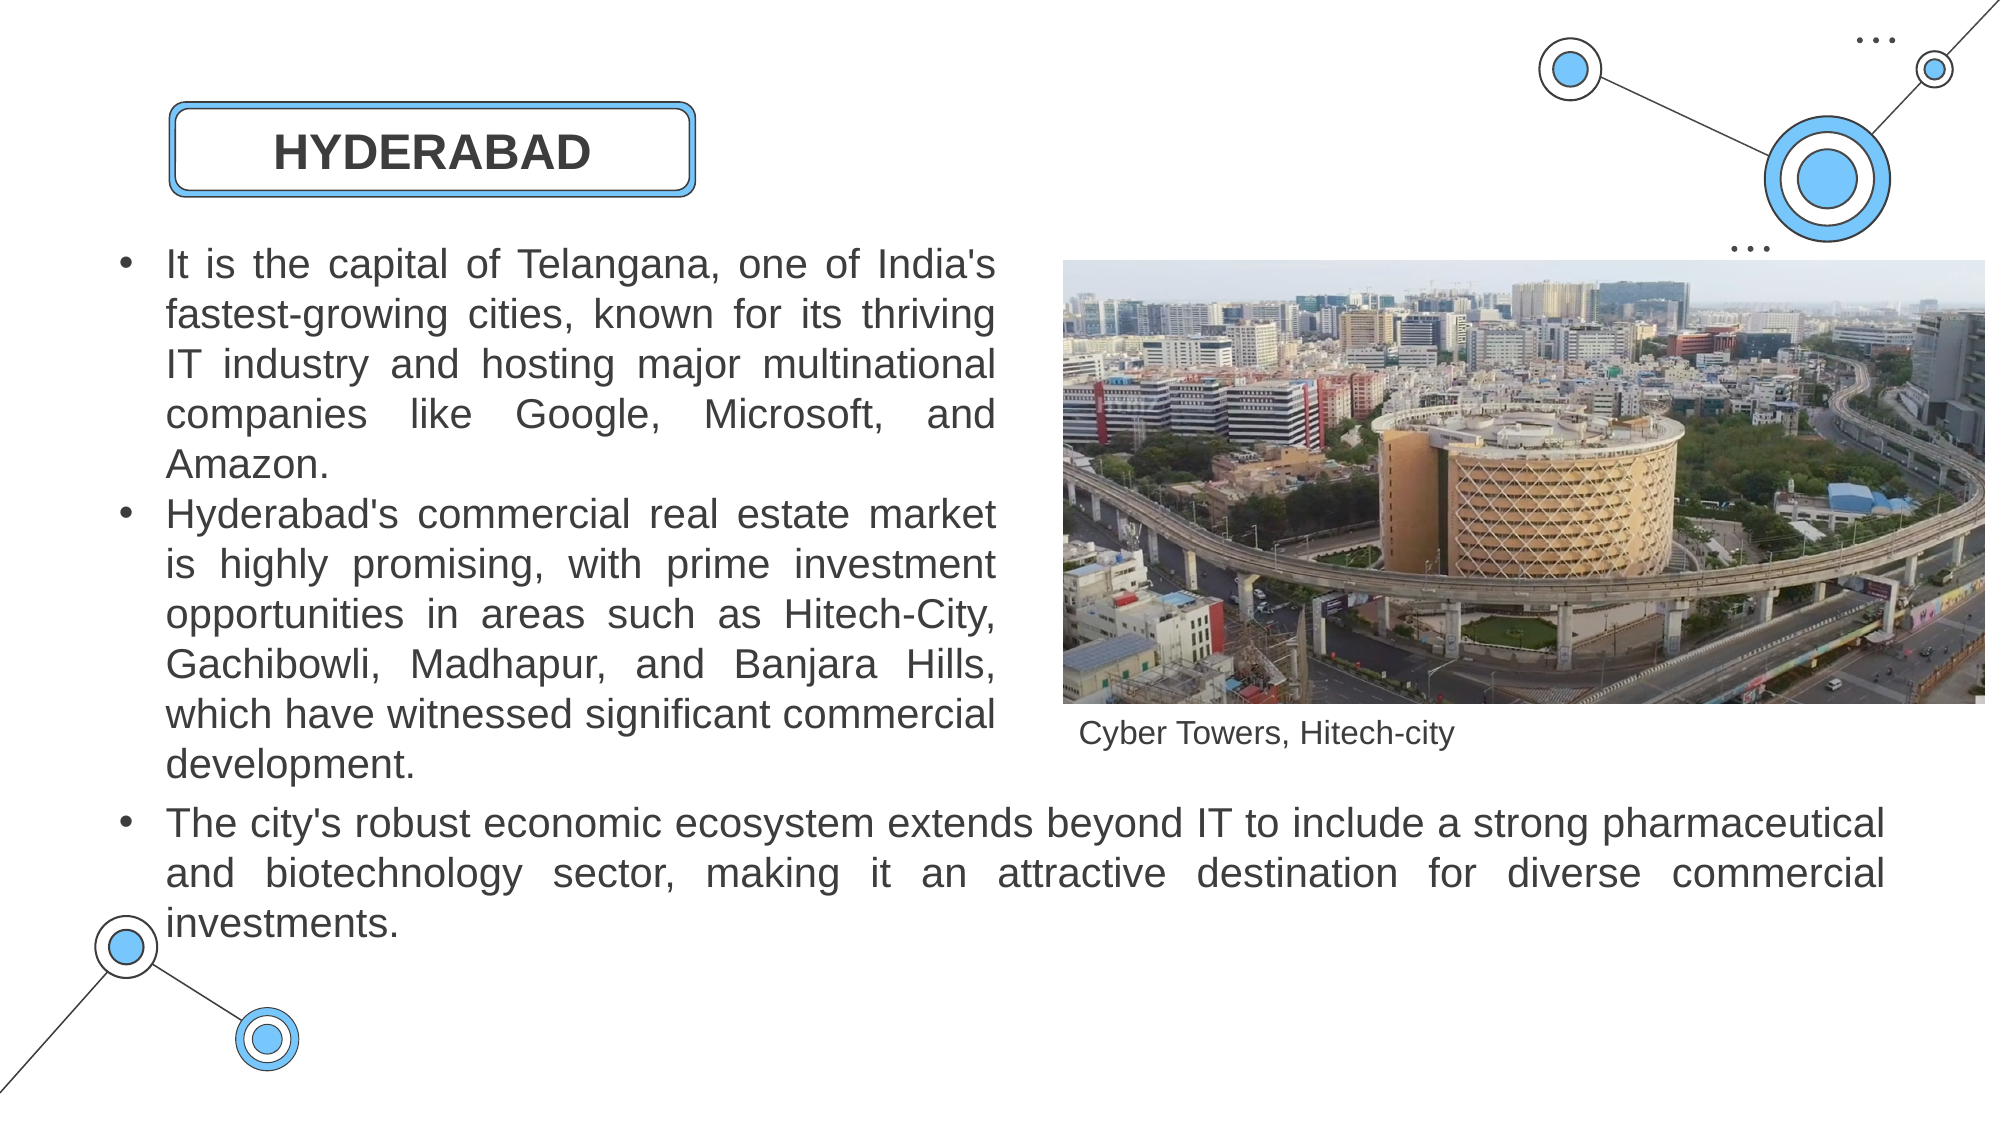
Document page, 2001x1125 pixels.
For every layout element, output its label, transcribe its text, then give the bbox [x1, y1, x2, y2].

picture [1063, 260, 1985, 704]
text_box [169, 101, 696, 198]
text_box Cyber Towers, Hitech-city [1063, 711, 1928, 759]
text_box The city's robust economic ecosystem extends beyond IT to include a strong pharmaceutical and biotechnology sector, making it an attractive destination for diverse commercial investments. [103, 743, 1902, 954]
text_box It is the capital of Telangana, one of India's fastest-growing cities, known for its thriving IT industry and hosting major multinational companies like Google, Microsoft, and Amazon. Hyderabad's commercial real estate market is highly promising, with prime investment opportunities in areas such as Hitech-City, Gachibowli, Madhapur, and Banjara Hills, which have witnessed significant commercial development. [103, 184, 1012, 743]
